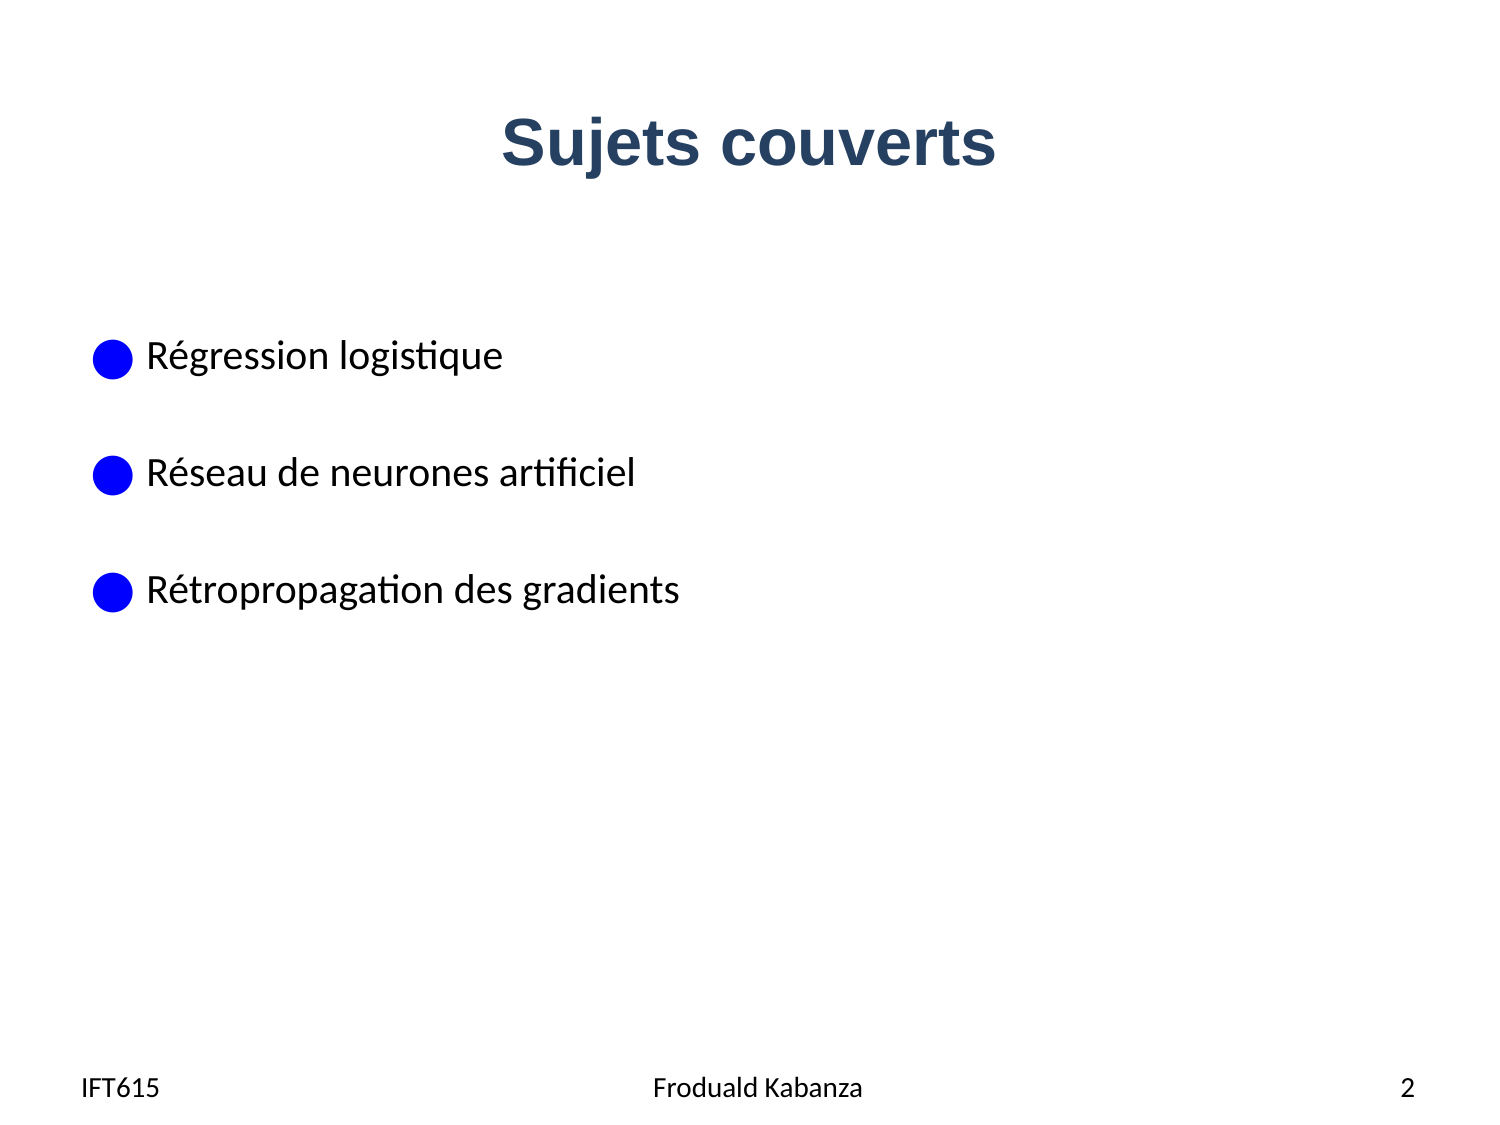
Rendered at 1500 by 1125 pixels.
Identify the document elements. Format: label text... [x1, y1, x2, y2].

slide_number 2 [1080, 1056, 1431, 1117]
slide_number IFT615 [66, 1056, 356, 1117]
list Régression logistique Réseau de neurones artificiel Rétropropagation des gradients [75, 262, 1425, 1005]
title Sujets couverts [75, 45, 1425, 233]
footer Froduald Kabanza [520, 1056, 996, 1117]
